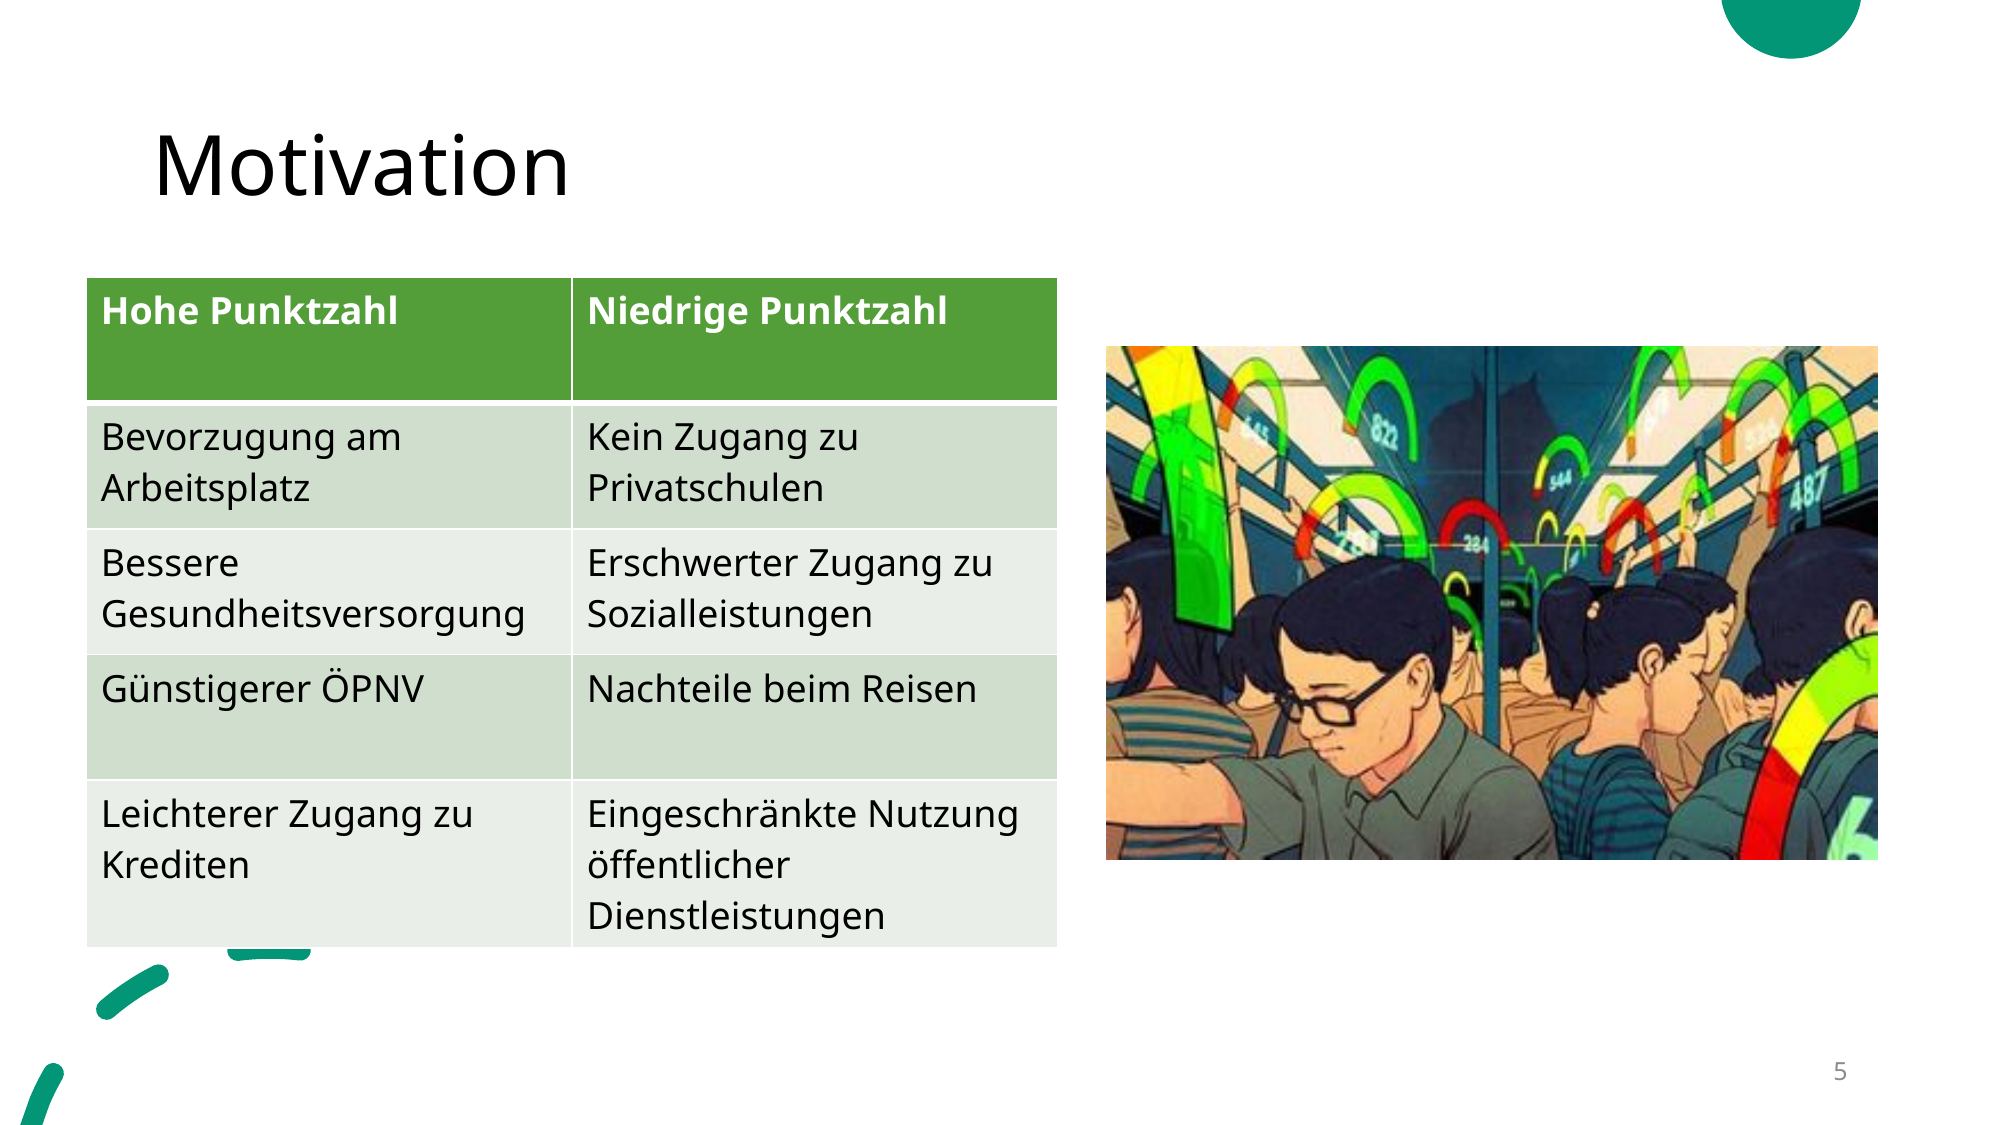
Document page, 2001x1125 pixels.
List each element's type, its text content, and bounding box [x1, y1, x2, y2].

table_cell Bevorzugung am Arbeitsplatz [87, 406, 571, 528]
table_cell Bessere Gesundheitsversorgung [87, 530, 571, 654]
table_header Hohe Punktzahl [87, 278, 571, 400]
table_cell Kein Zugang zu Privatschulen [573, 406, 1057, 528]
table_cell Erschwerter Zugang zu Sozialleistungen [573, 530, 1057, 654]
table_header Niedrige Punktzahl [573, 278, 1057, 400]
table_cell Nachteile beim Reisen [573, 655, 1057, 779]
slide_number 5 [1412, 1042, 1863, 1103]
title Motivation [137, 59, 1863, 278]
table_cell Günstigerer ÖPNV [87, 655, 571, 779]
table_cell Eingeschränkte Nutzung öffentlicher Dienstleistungen [573, 781, 1057, 947]
picture [1106, 346, 1878, 860]
table_cell Leichterer Zugang zu Krediten [87, 781, 571, 947]
